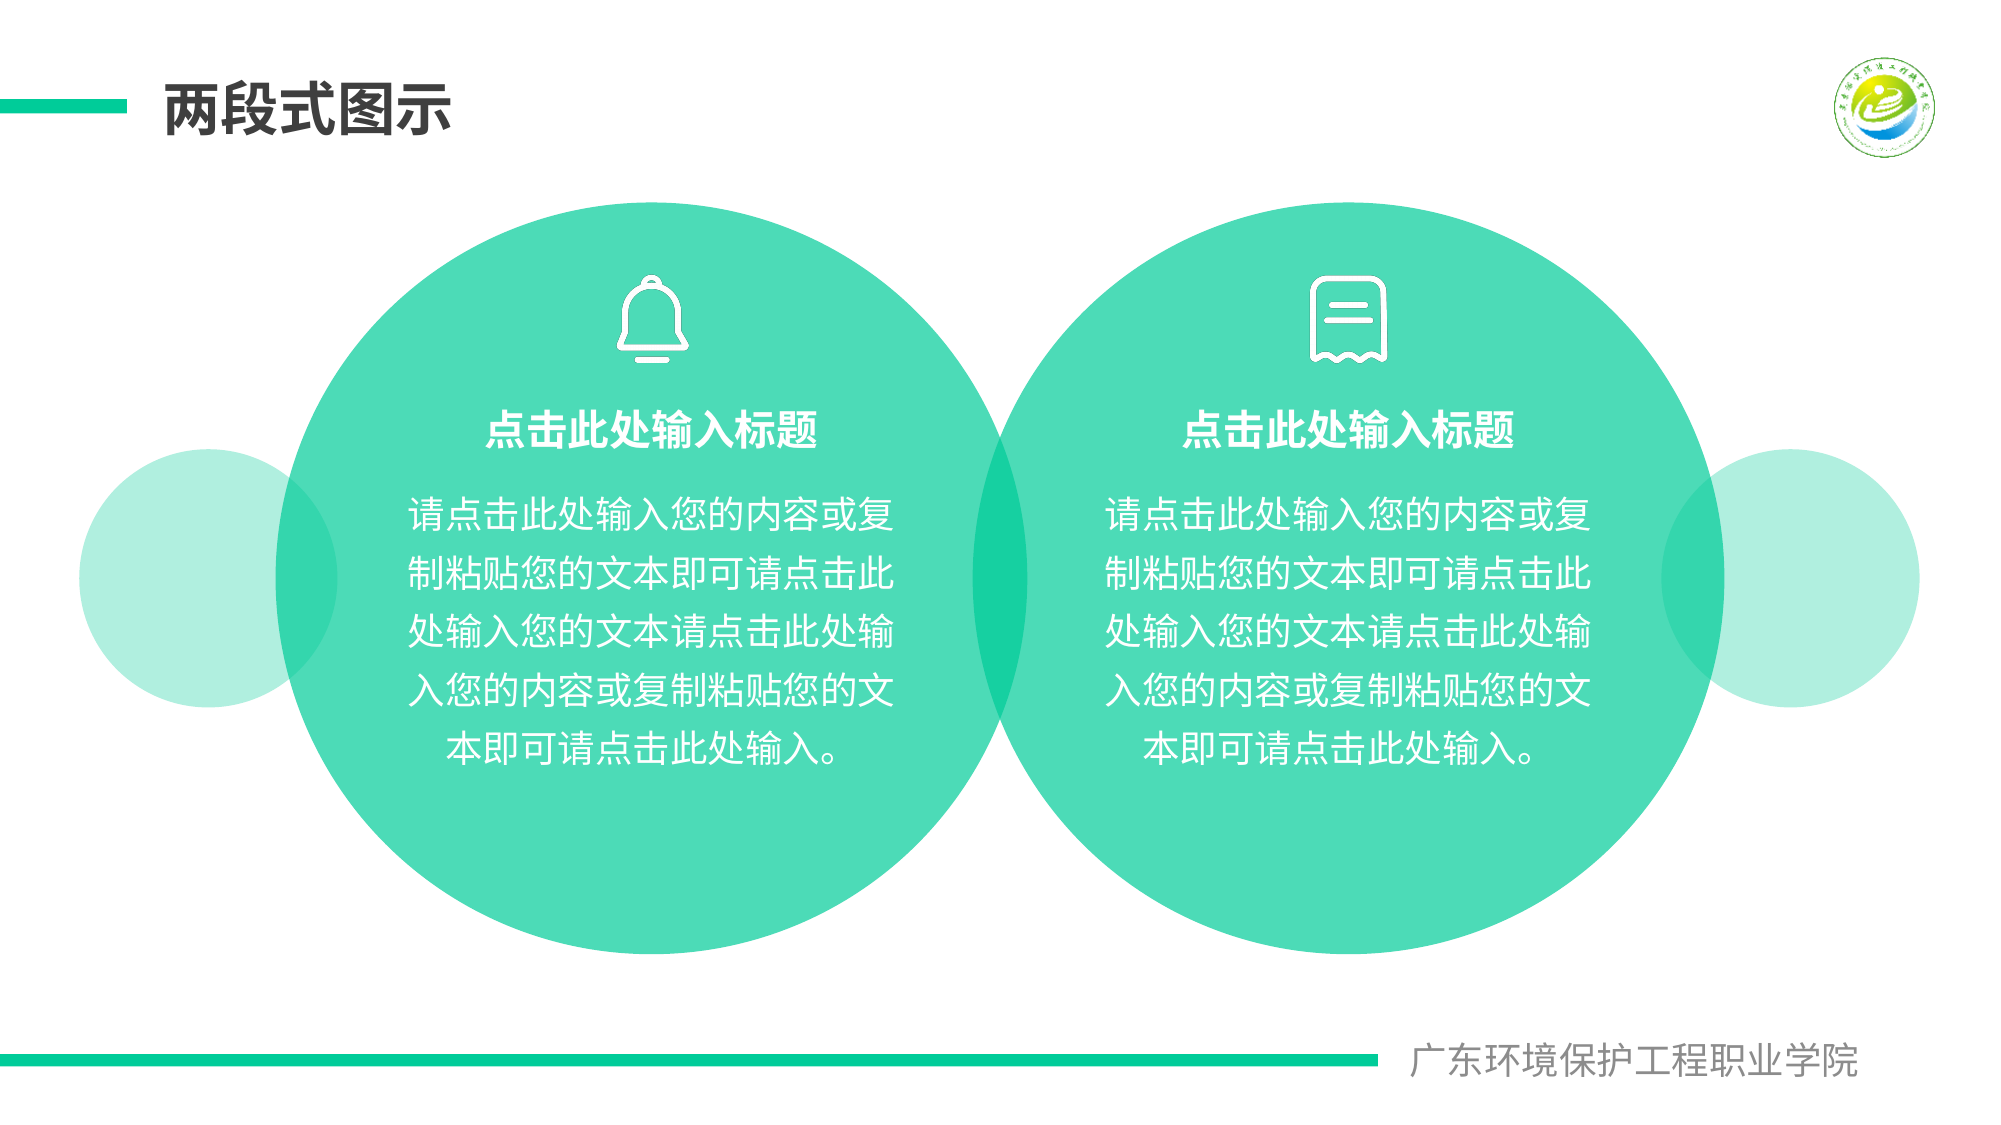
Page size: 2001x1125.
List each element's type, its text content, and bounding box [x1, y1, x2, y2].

picture [1830, 38, 1939, 177]
picture [1297, 268, 1400, 370]
list 两段式图示 [147, 64, 1292, 151]
text_box 点击此处输入标题 [353, 396, 950, 462]
picture [599, 266, 704, 371]
text_box 点击此处输入标题 [1050, 396, 1647, 462]
text_box [971, 201, 1711, 956]
text_box [274, 201, 1000, 956]
text_box 请点击此处输入您的内容或复制粘贴您的文本即可请点击此处输入您的文本请点击此处输入您的内容或复制粘贴您的文本即可请点击此处输入。 [1077, 470, 1620, 834]
text_box 请点击此处输入您的内容或复制粘贴您的文本即可请点击此处输入您的文本请点击此处输入您的内容或复制粘贴您的文本即可请点击此处输入。 [380, 470, 923, 834]
text_box [1660, 448, 1921, 709]
text_box [78, 448, 288, 709]
